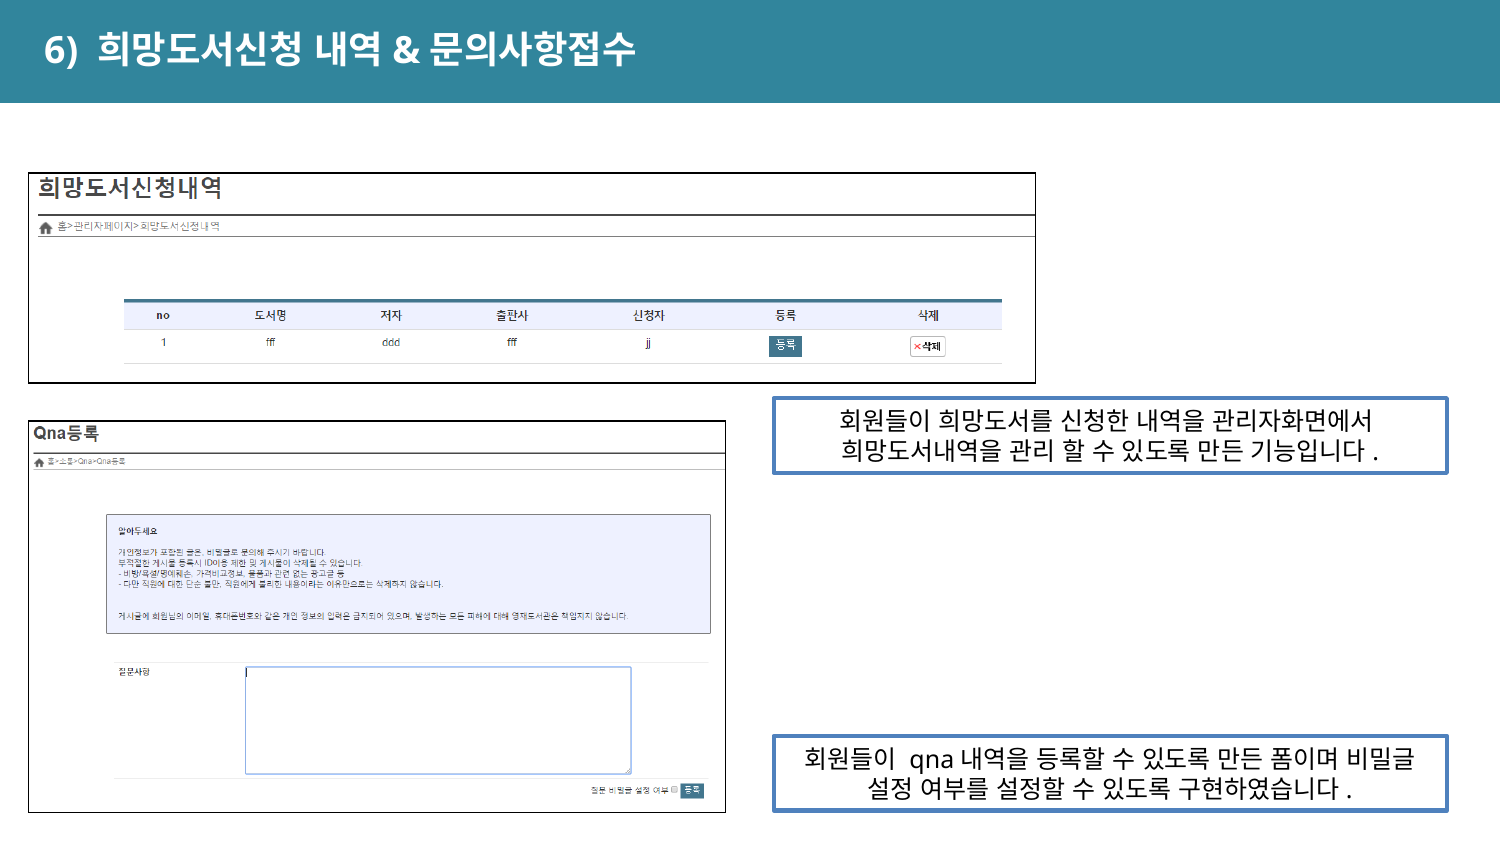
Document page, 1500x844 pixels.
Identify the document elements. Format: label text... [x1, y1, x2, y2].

text_box 회원들이 qna내역을 등록할 수 있도록 만든 폼이며 비밀글 설정 여부를 설정할 수 있도록 구현하였습니다. [772, 734, 1449, 813]
text_box [0, 0, 1500, 105]
text_box 6) 희망도서신청 내역&문의사항접수 [29, 18, 1010, 79]
picture [29, 421, 726, 812]
text_box 회원들이 희망도서를 신청한 내역을 관리자화면에서 희망도서내역을 관리 할 수 있도록 만든 기능입니다. [772, 396, 1449, 475]
picture [29, 173, 1035, 383]
